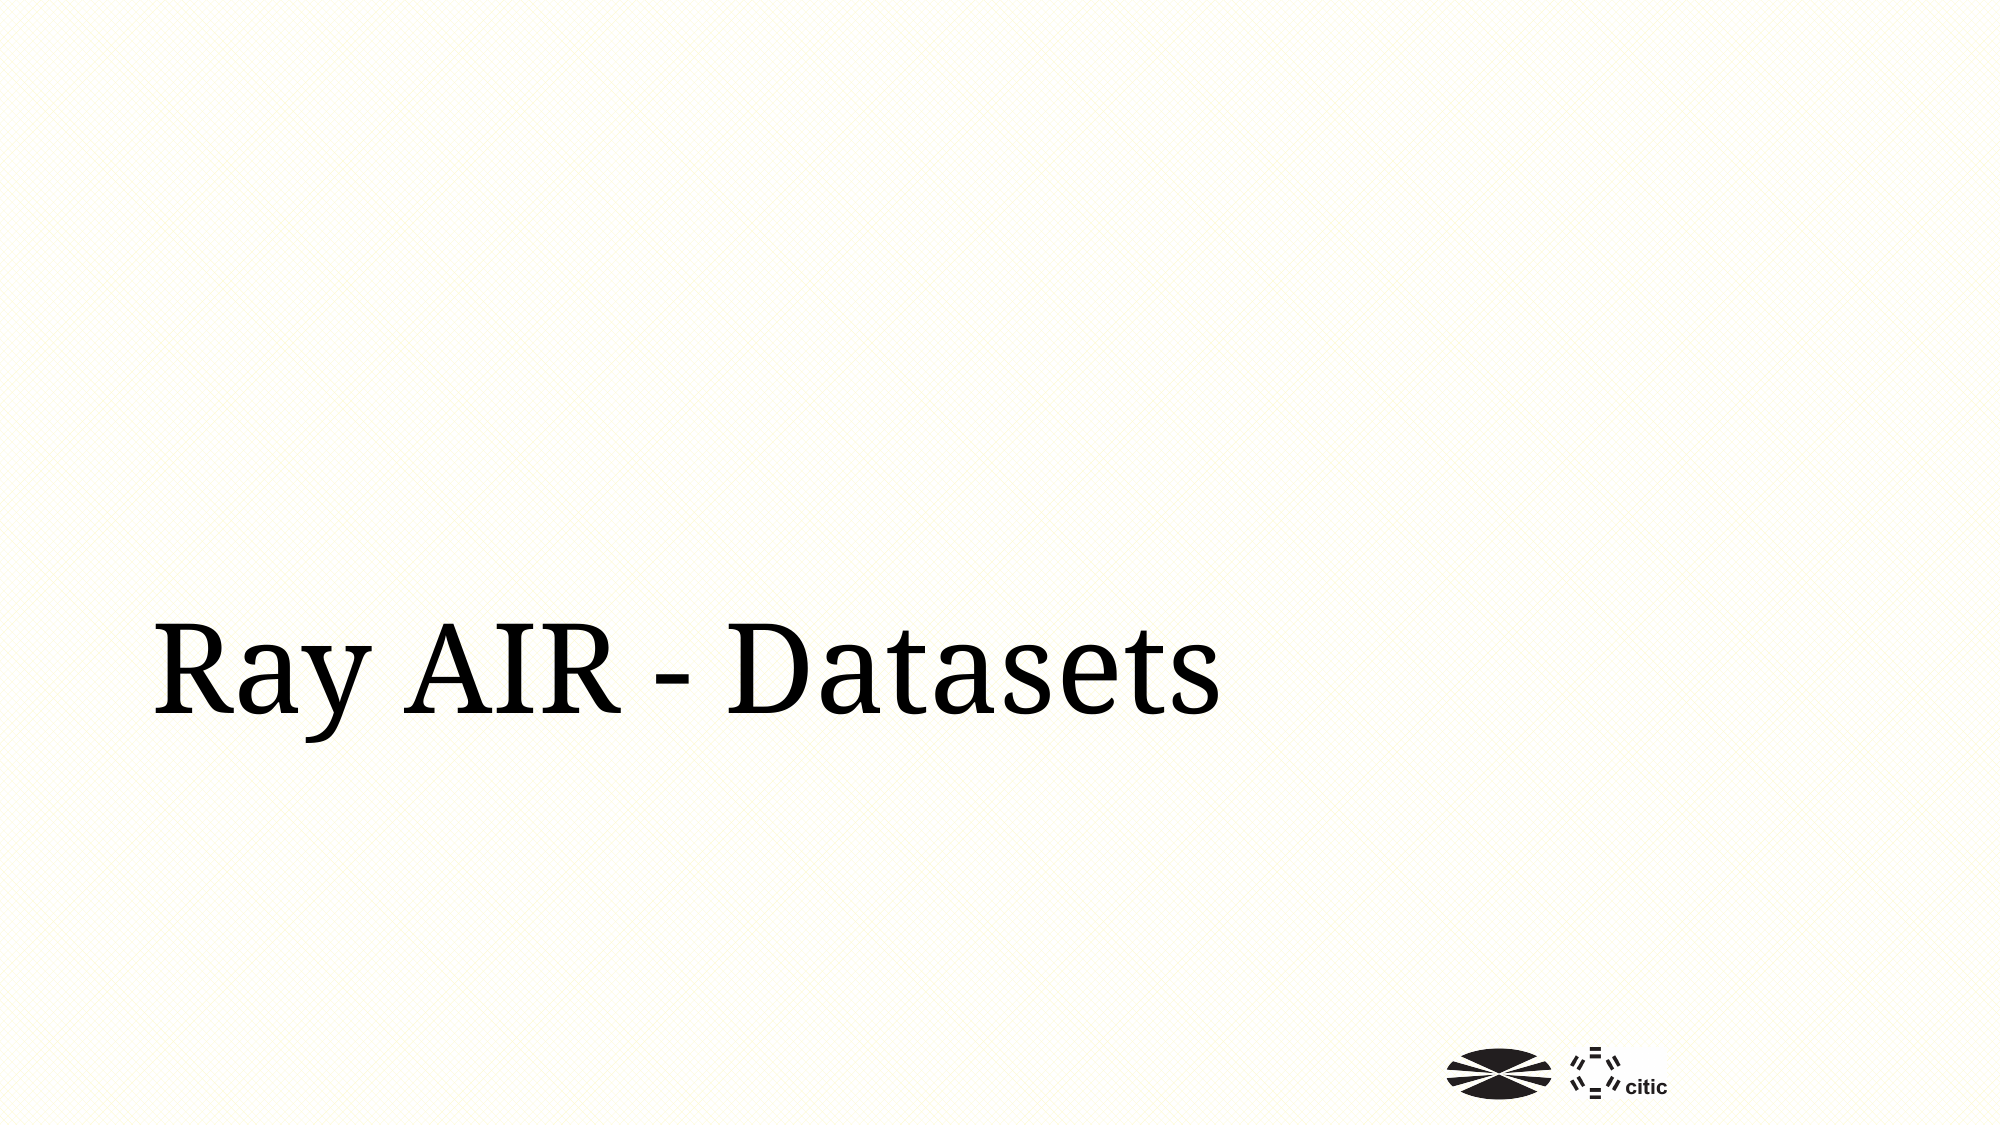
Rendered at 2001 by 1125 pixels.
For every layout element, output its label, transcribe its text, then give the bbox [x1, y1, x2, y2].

title Ray AIR - Datasets [136, 280, 1862, 749]
picture [1570, 1047, 1667, 1099]
picture [1445, 1047, 1553, 1101]
